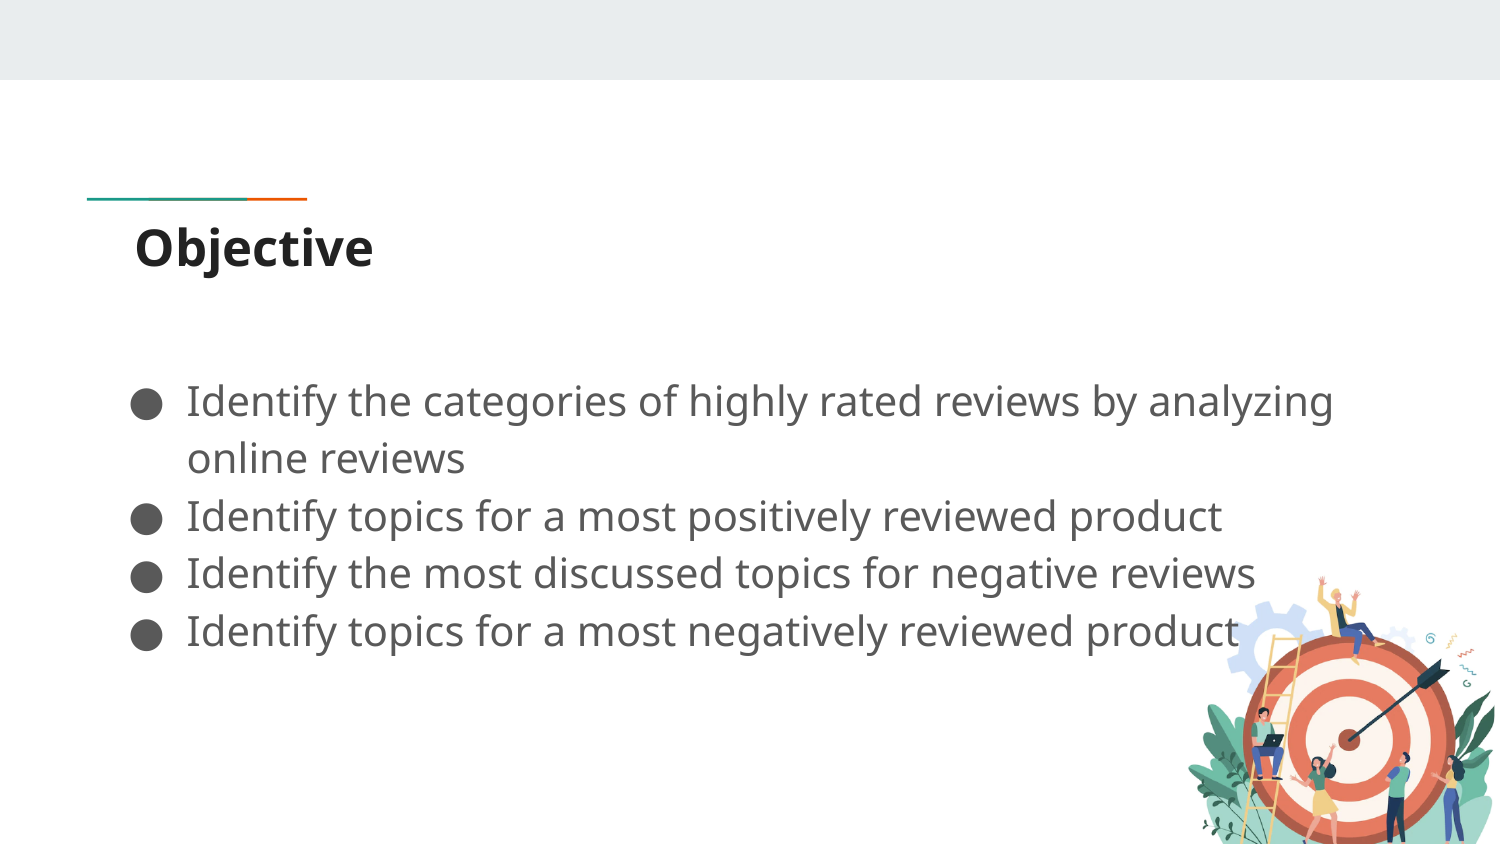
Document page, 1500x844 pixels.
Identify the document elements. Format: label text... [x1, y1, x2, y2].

list Identify the categories of highly rated reviews by analyzing online reviews Identify topics for a most positively reviewed product Identify the most discussed topics for negative reviews Identify topics for a most negatively reviewed product [96, 276, 1404, 778]
picture [1176, 553, 1495, 844]
title Objective [119, 200, 724, 276]
